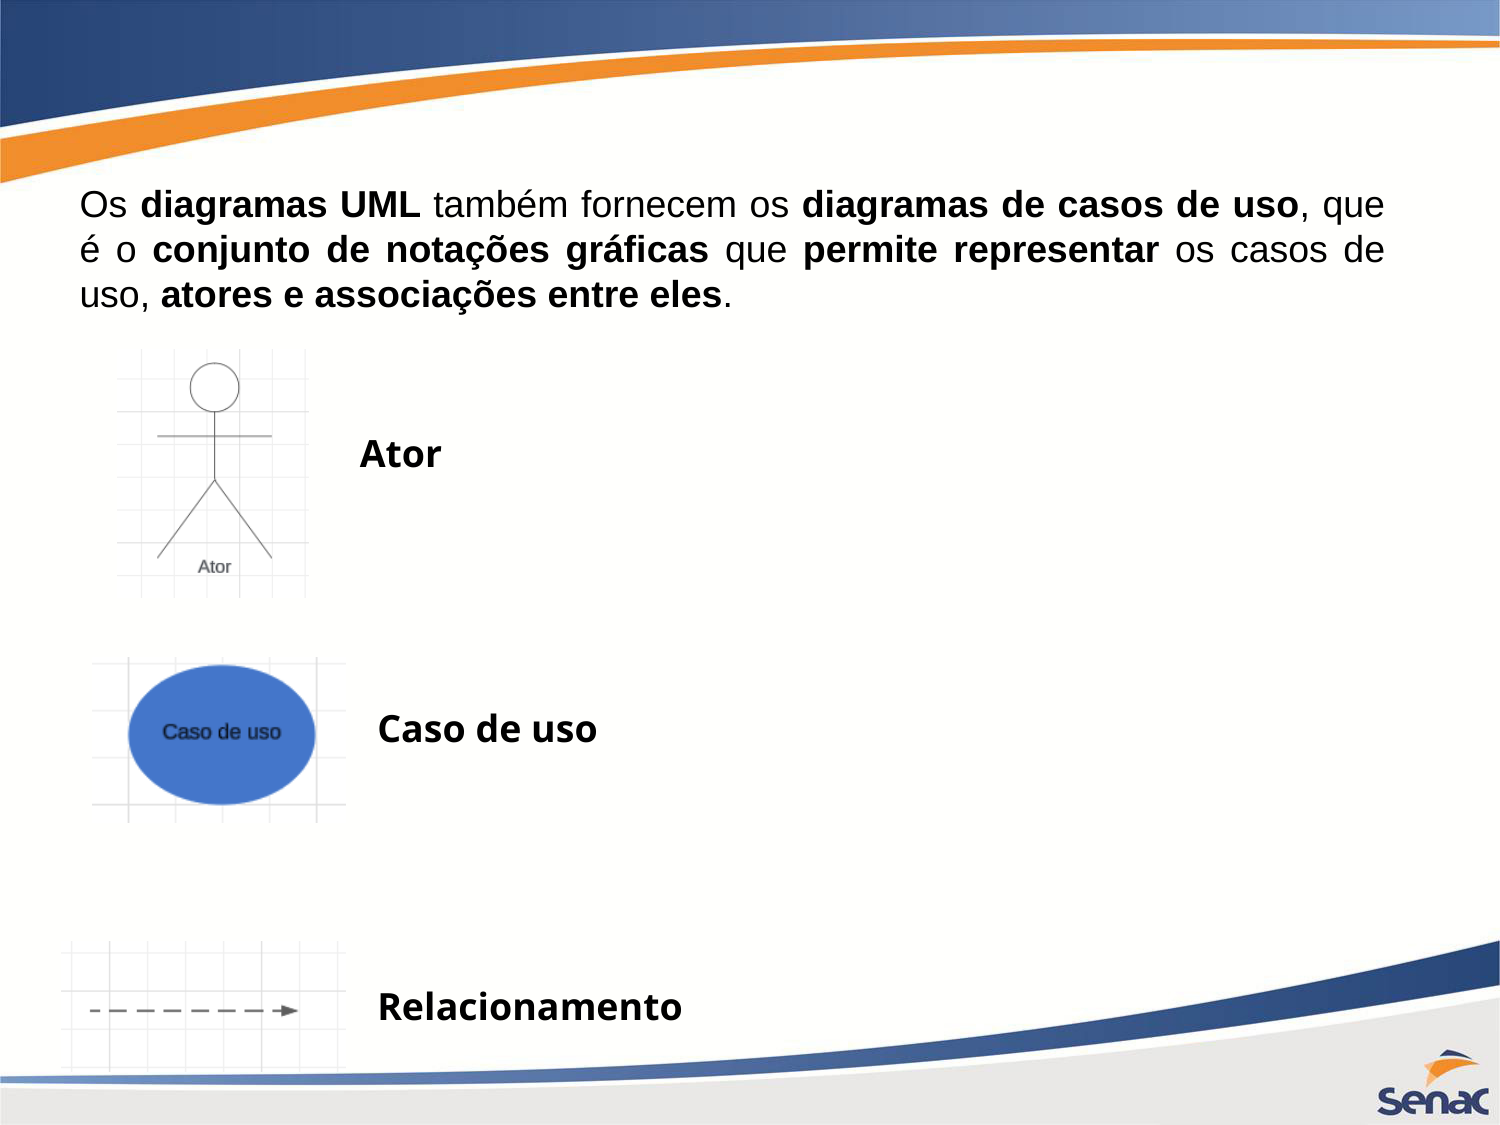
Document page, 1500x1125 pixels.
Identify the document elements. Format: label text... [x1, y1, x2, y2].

text_box Caso de uso [362, 697, 1403, 758]
text_box Relacionamento [362, 975, 1403, 1036]
picture [0, 0, 1500, 1125]
text_box Os diagramas UML também fornecem os diagramas de casos de uso, que é o conjunto de notações gráficas que permite representar os casos de uso, atores e associações entre eles. [64, 172, 1400, 368]
text_box Ator [345, 422, 1385, 482]
